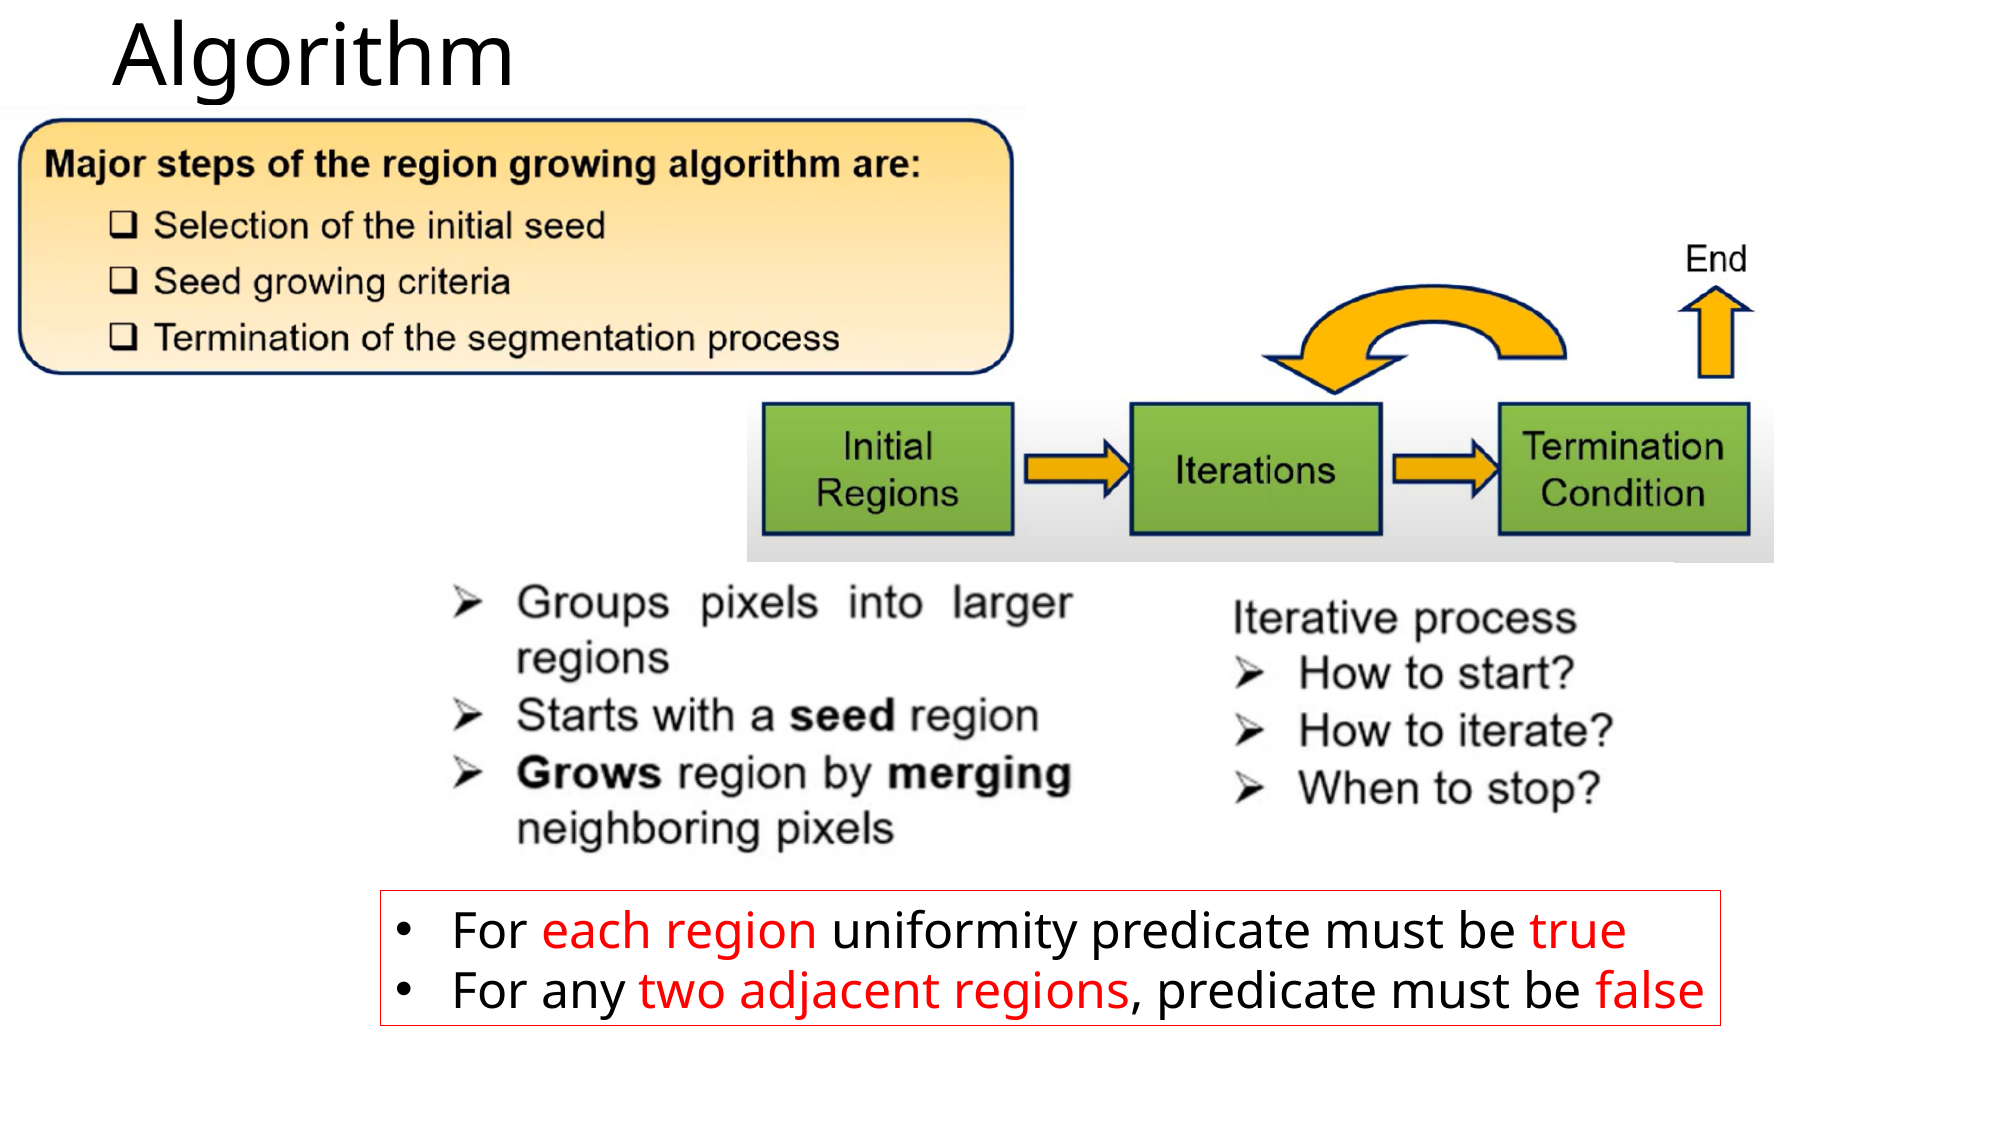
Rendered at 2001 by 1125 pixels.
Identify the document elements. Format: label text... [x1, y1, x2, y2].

title Algorithm [97, 3, 1823, 112]
picture [0, 105, 1774, 869]
text_box For each region uniformity predicate must be true For any two adjacent regions, predicate must be false [380, 890, 1721, 1026]
